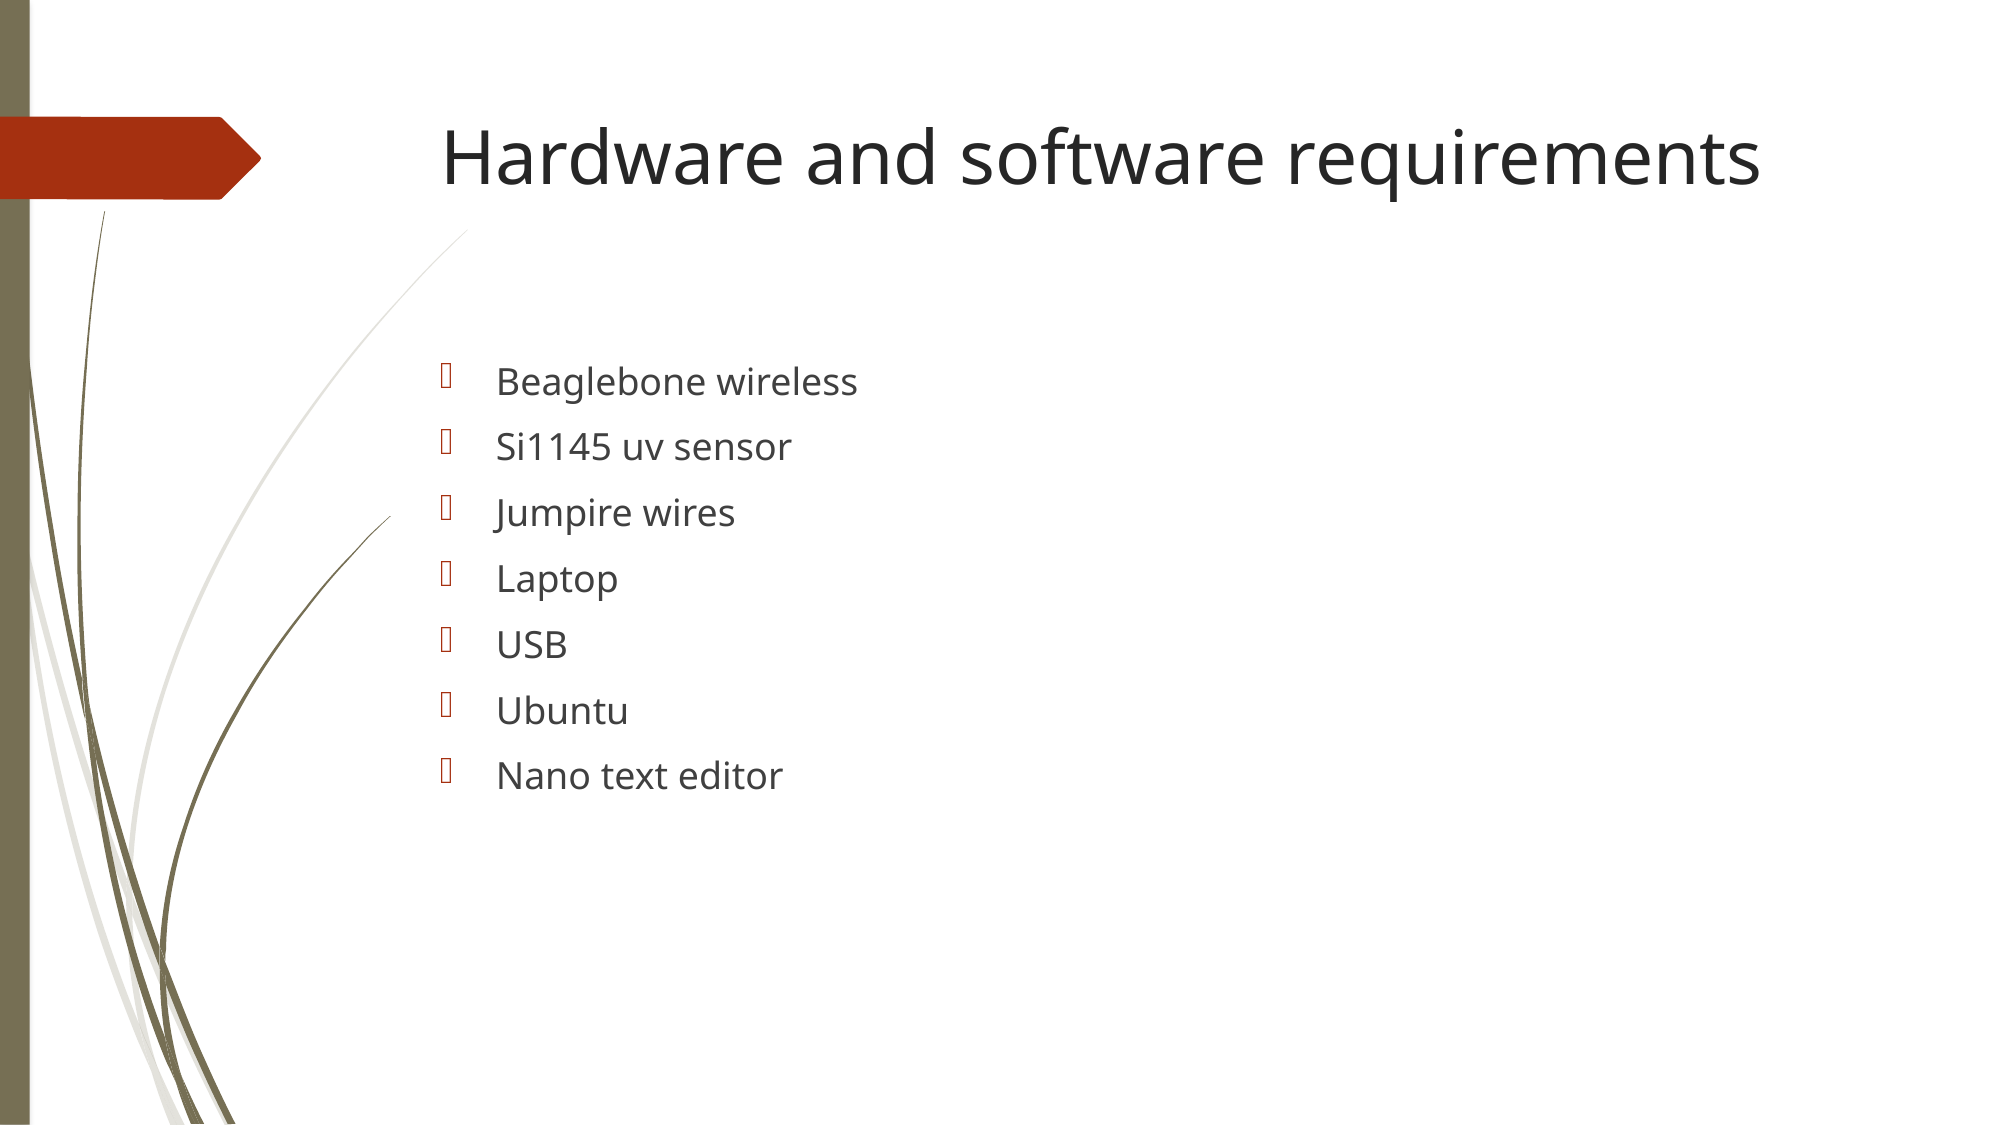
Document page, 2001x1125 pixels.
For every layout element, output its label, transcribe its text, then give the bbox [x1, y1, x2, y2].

text_box Beaglebone wireless Si1145 uv sensor Jumpire wires Laptop USB Ubuntu Nano text editor [424, 350, 1887, 970]
text_box Hardware and software requirements [425, 102, 1887, 313]
